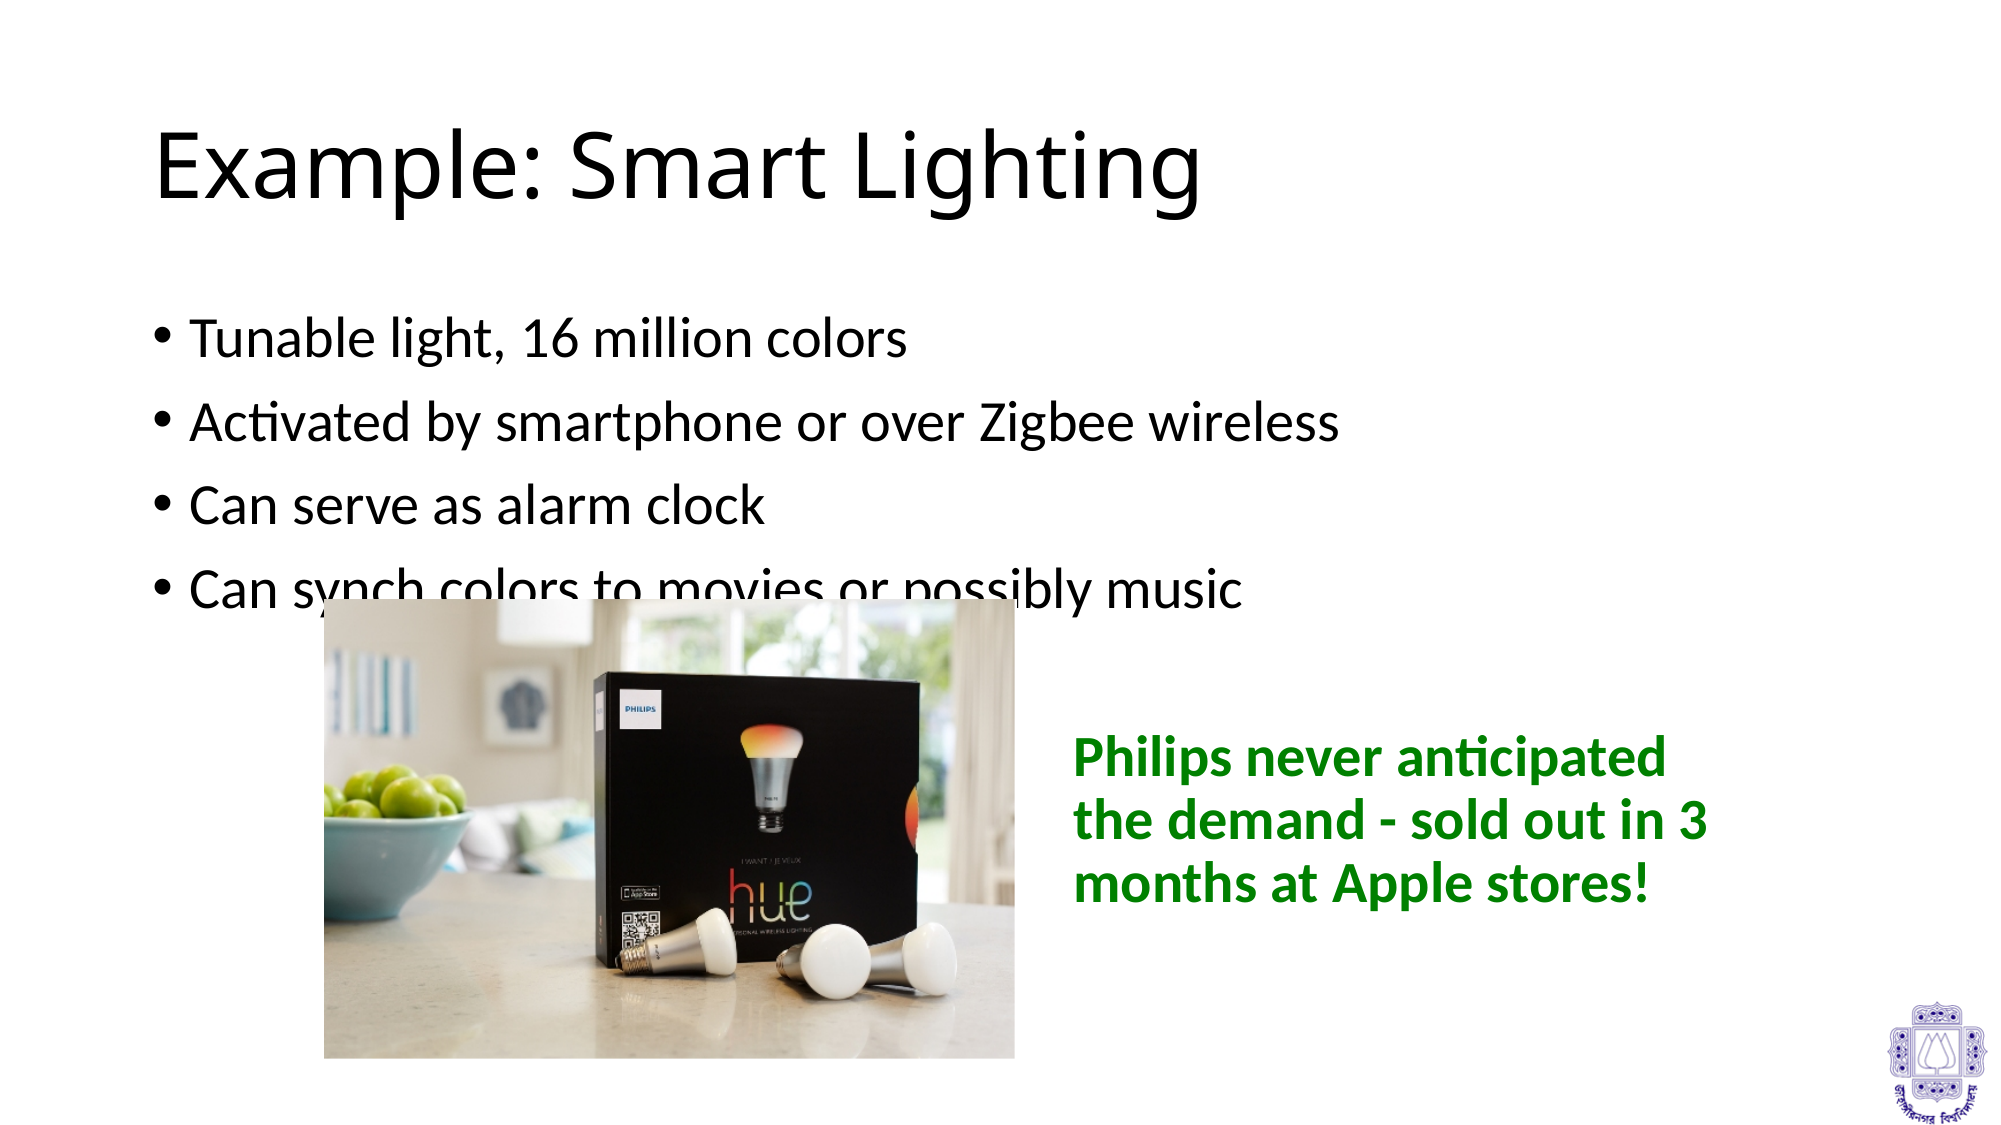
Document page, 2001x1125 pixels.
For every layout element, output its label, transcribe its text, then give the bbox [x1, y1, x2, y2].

picture [324, 599, 1017, 1061]
picture [1887, 1001, 1988, 1125]
title Example: Smart Lighting [137, 59, 1863, 278]
list Tunable light, 16 million colors Activated by smartphone or over Zigbee wireless Can serve as alarm clock Can synch colors to movies or possibly music [137, 299, 1863, 1014]
text_box Philips never anticipated the demand - sold out in 3 months at Apple stores! [1058, 718, 1747, 942]
